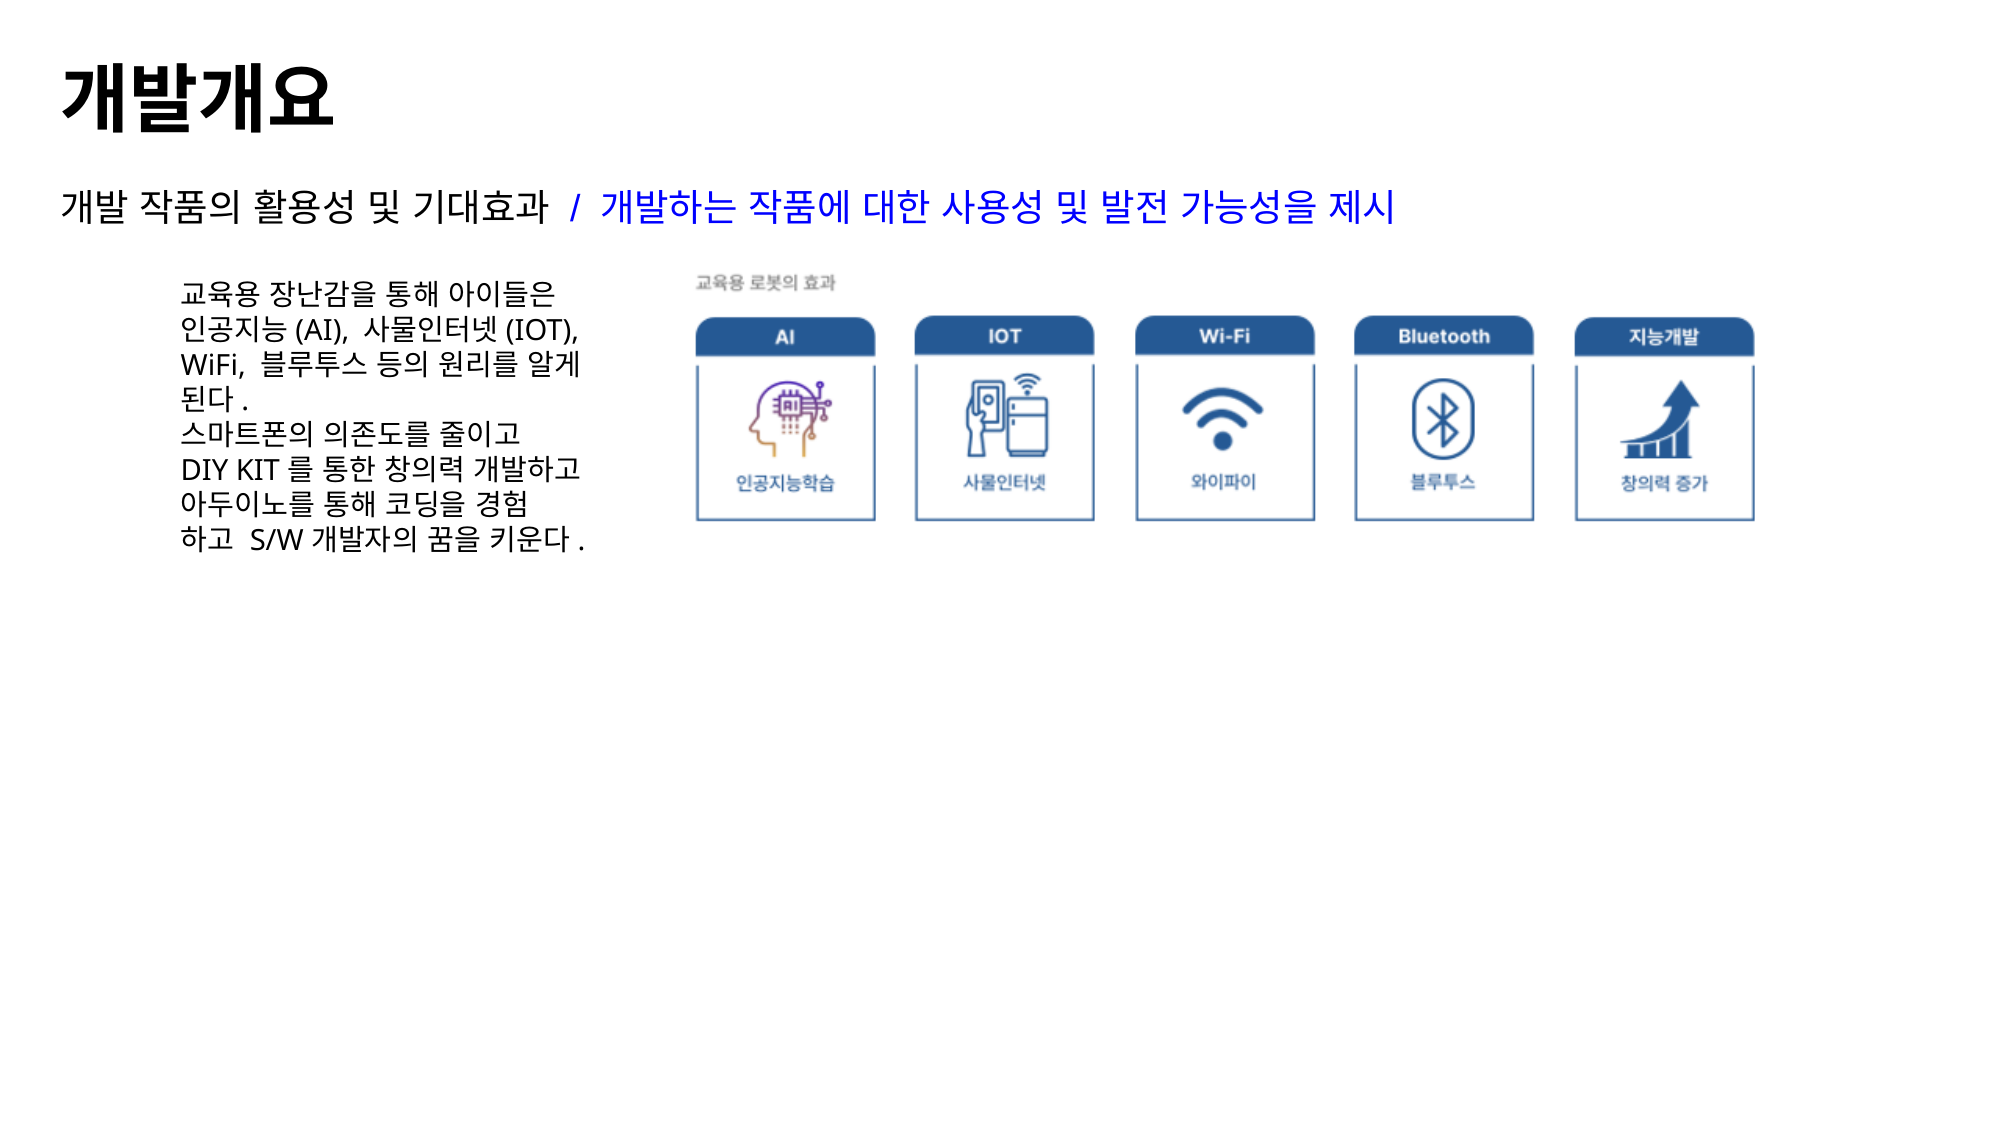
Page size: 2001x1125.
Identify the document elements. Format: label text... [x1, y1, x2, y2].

text_box 교육용 장난감을 통해 아이들은 인공지능(AI), 사물인터넷(IOT), WiFi, 블루투스 등의 원리를 알게 된다. 스마트폰의 의존도를 줄이고 DIY KIT를 통한 창의력 개발하고 아두이노를 통해 코딩을 경험 하고 S/W개발자의 꿈을 키운다. [165, 261, 633, 572]
picture [682, 261, 1769, 537]
text_box 개발 작품의 활용성 및 기대효과 / 개발하는 작품에 대한 사용성 및 발전 가능성을 제시 [45, 149, 1889, 237]
text_box 개발개요 [45, 43, 497, 149]
